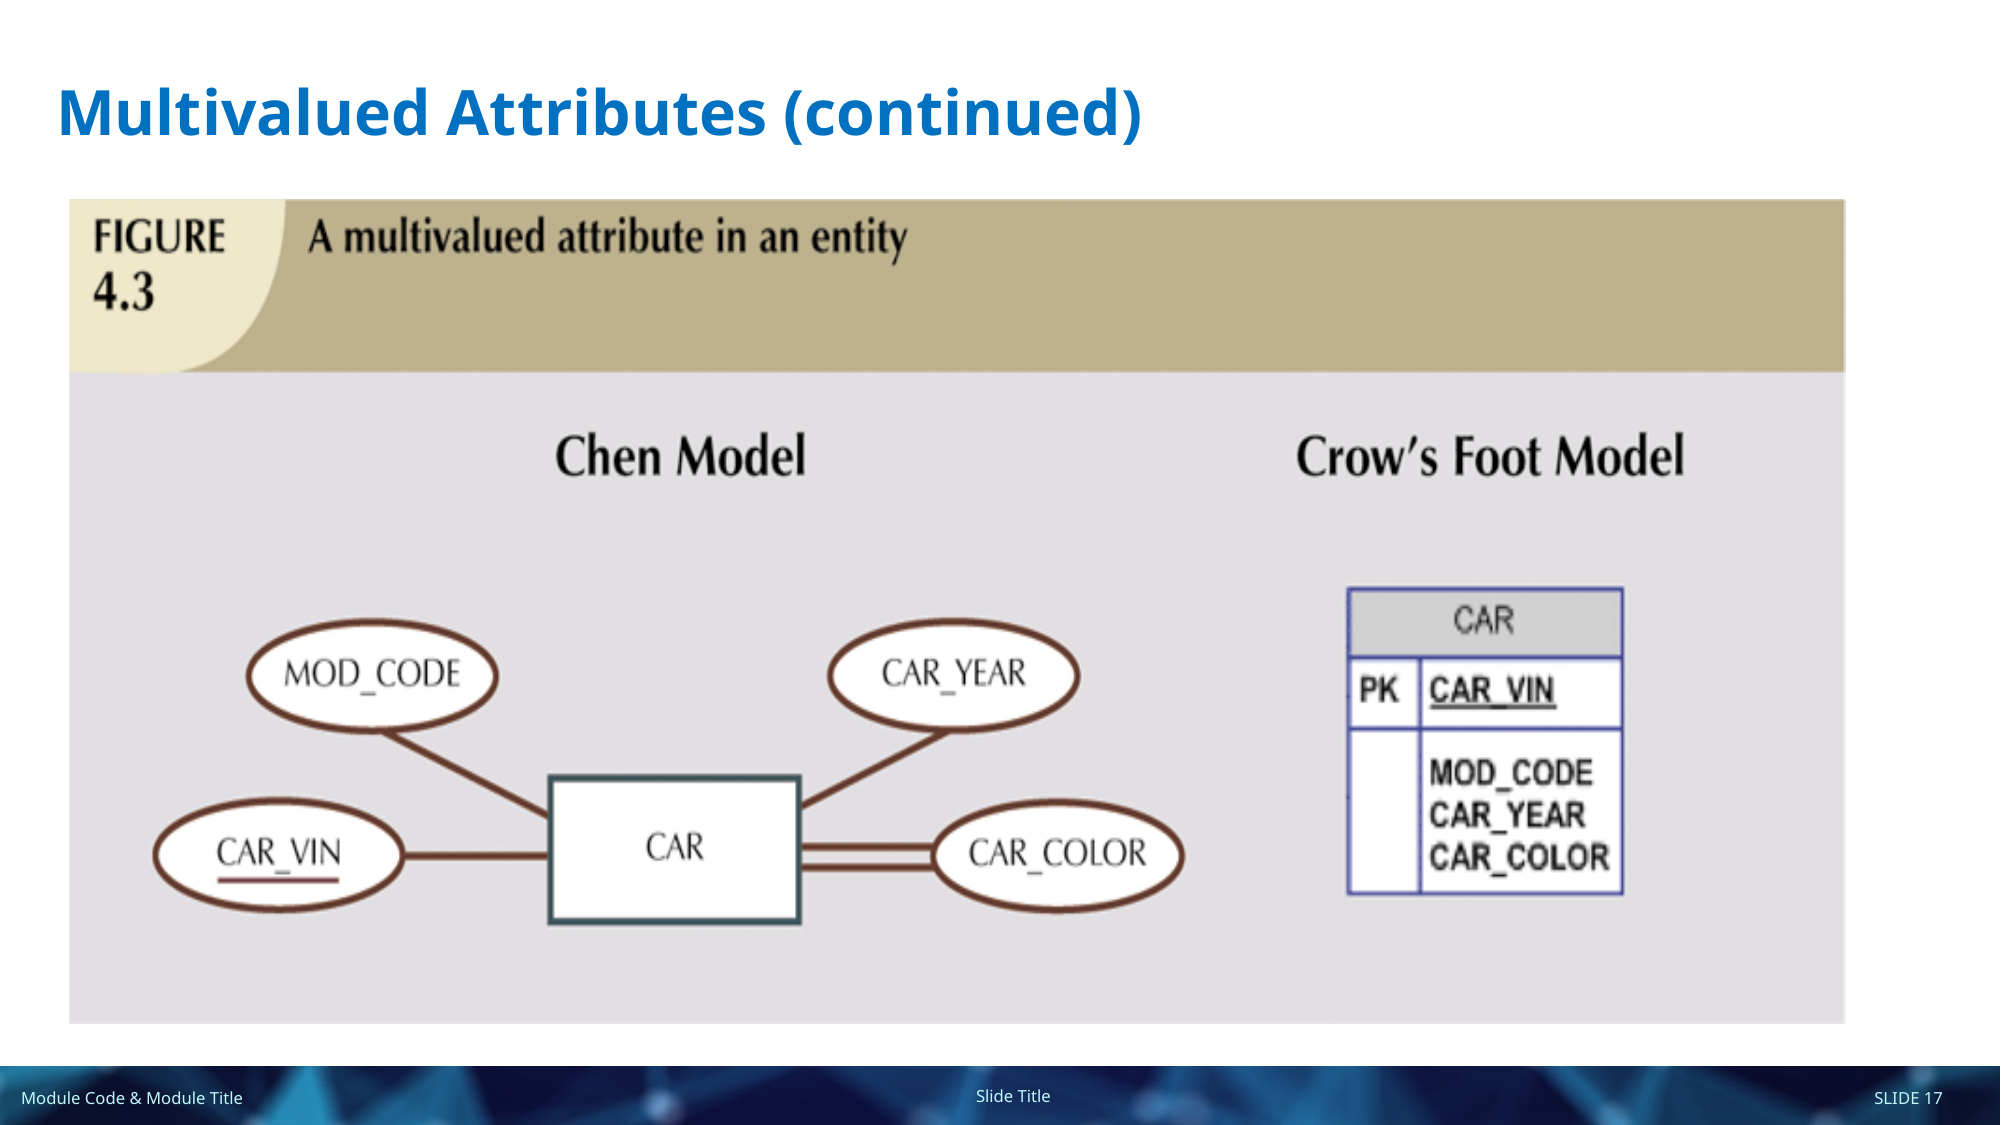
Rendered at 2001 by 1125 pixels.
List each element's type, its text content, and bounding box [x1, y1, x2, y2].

picture [0, 1066, 2000, 1125]
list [69, 199, 1846, 1024]
title Multivalued Attributes (continued) [41, 28, 1938, 194]
